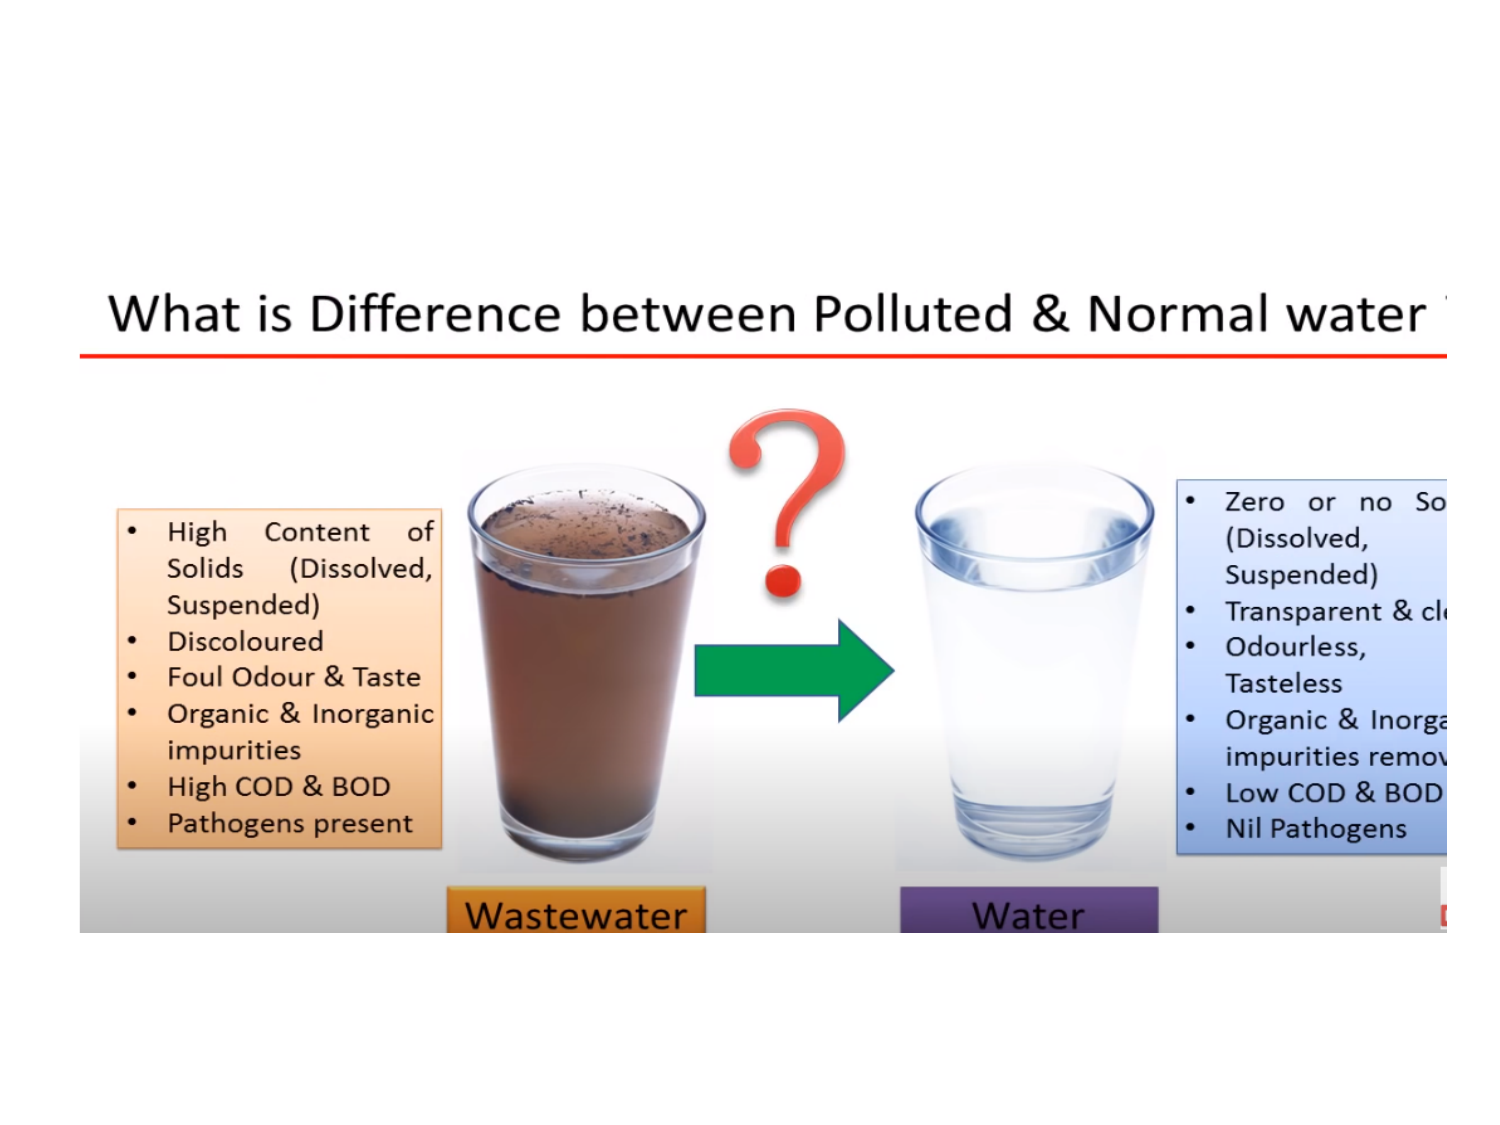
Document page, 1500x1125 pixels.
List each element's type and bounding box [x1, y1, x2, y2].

list [41, 266, 1448, 933]
